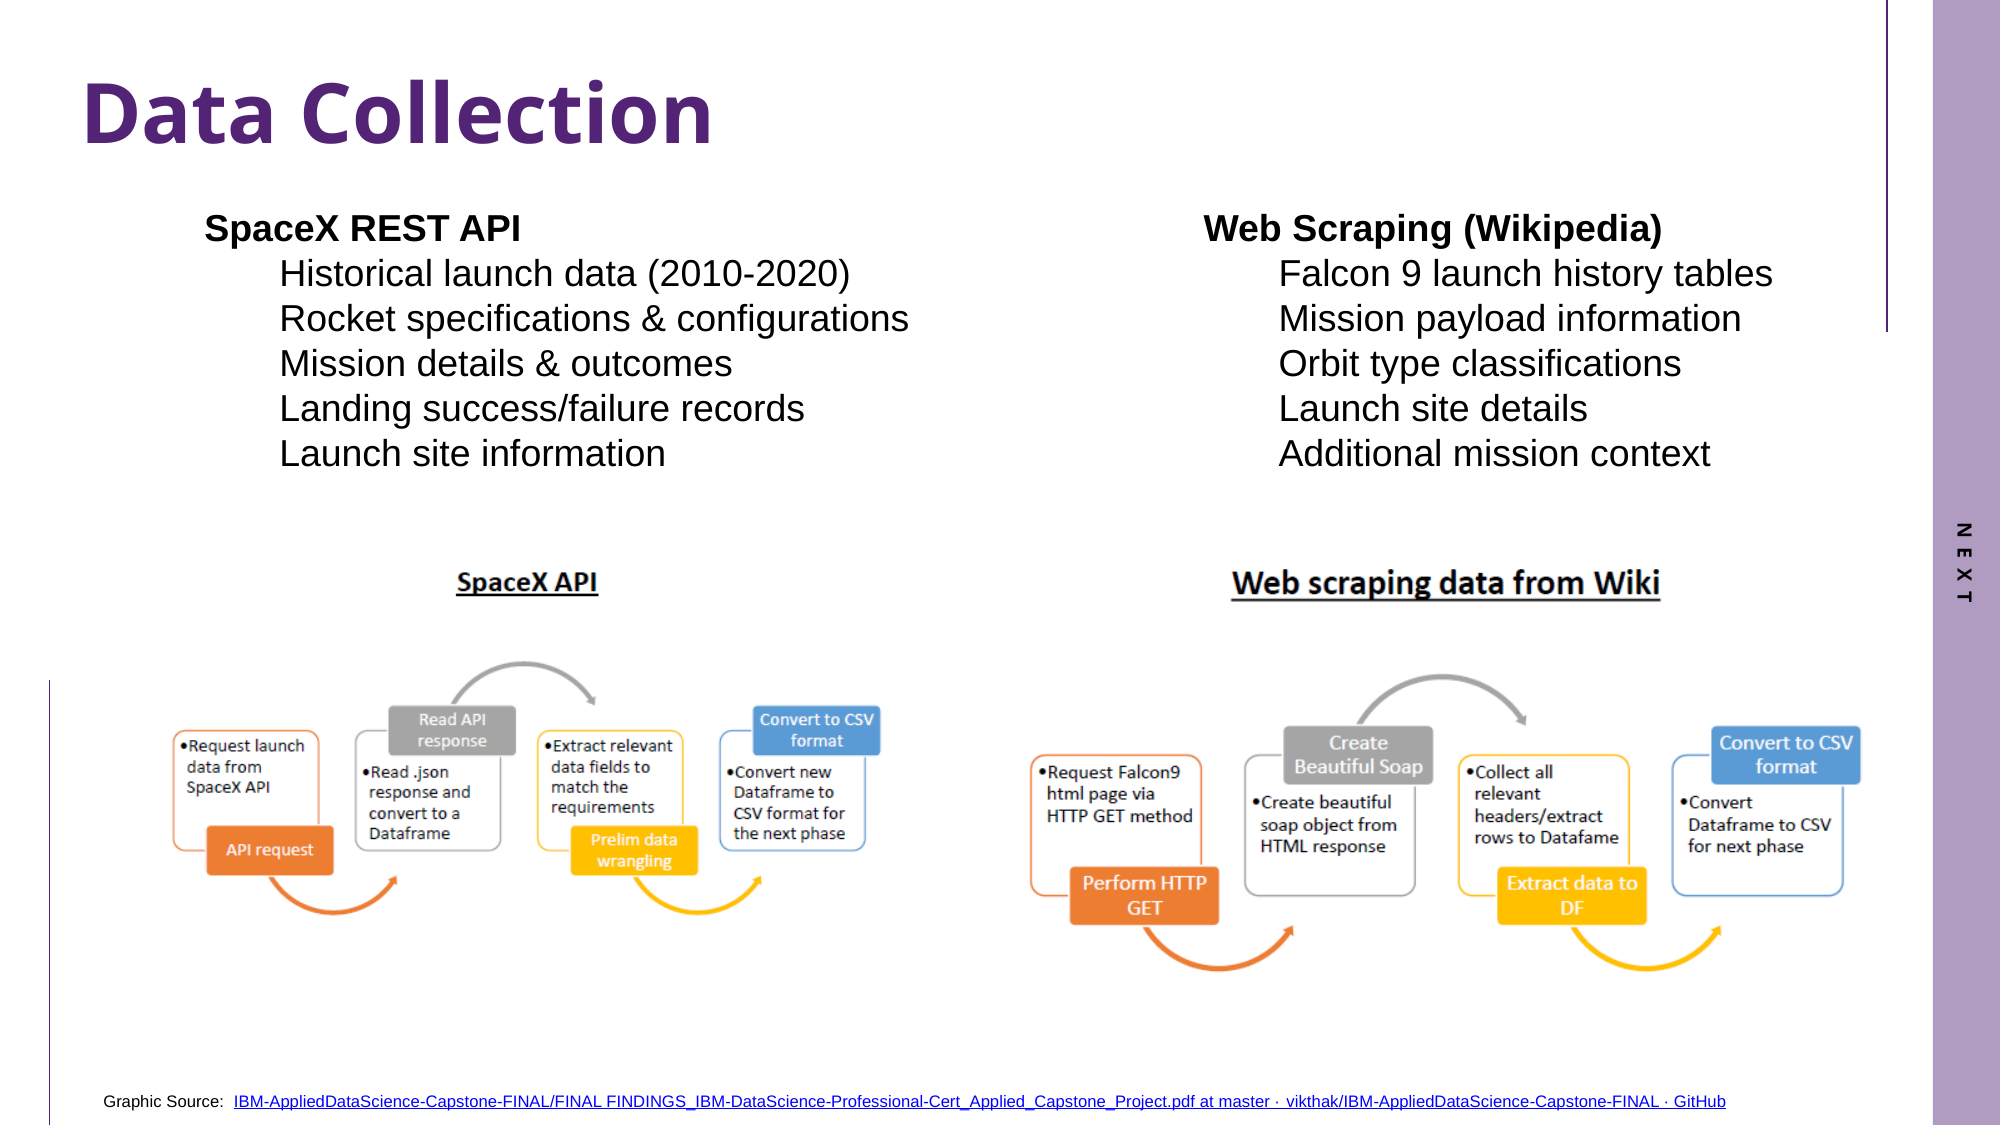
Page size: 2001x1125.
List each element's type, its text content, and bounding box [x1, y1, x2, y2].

picture [170, 560, 886, 1003]
text_box Graphic Source: IBM-AppliedDataScience-Capstone-FINAL/FINAL FINDINGS_IBM-DataScience-Professional-Cert_Applied_Capstone_Project.pdf at master · vikthak/IBM-AppliedDataScience-Capstone-FINAL · GitHub [88, 1083, 1742, 1118]
text_box Data Collection [80, 59, 925, 160]
text_box Web Scraping (Wikipedia) Falcon 9 launch history tables Mission payload information Orbit type classifications Launch site details Additional mission context [1188, 196, 1789, 527]
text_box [1932, 0, 2000, 1125]
text_box SpaceX REST API Historical launch data (2010-2020) Rocket specifications & configurations Mission details & outcomes Landing success/failure records Launch site information [189, 196, 925, 527]
picture [1028, 557, 1863, 1079]
